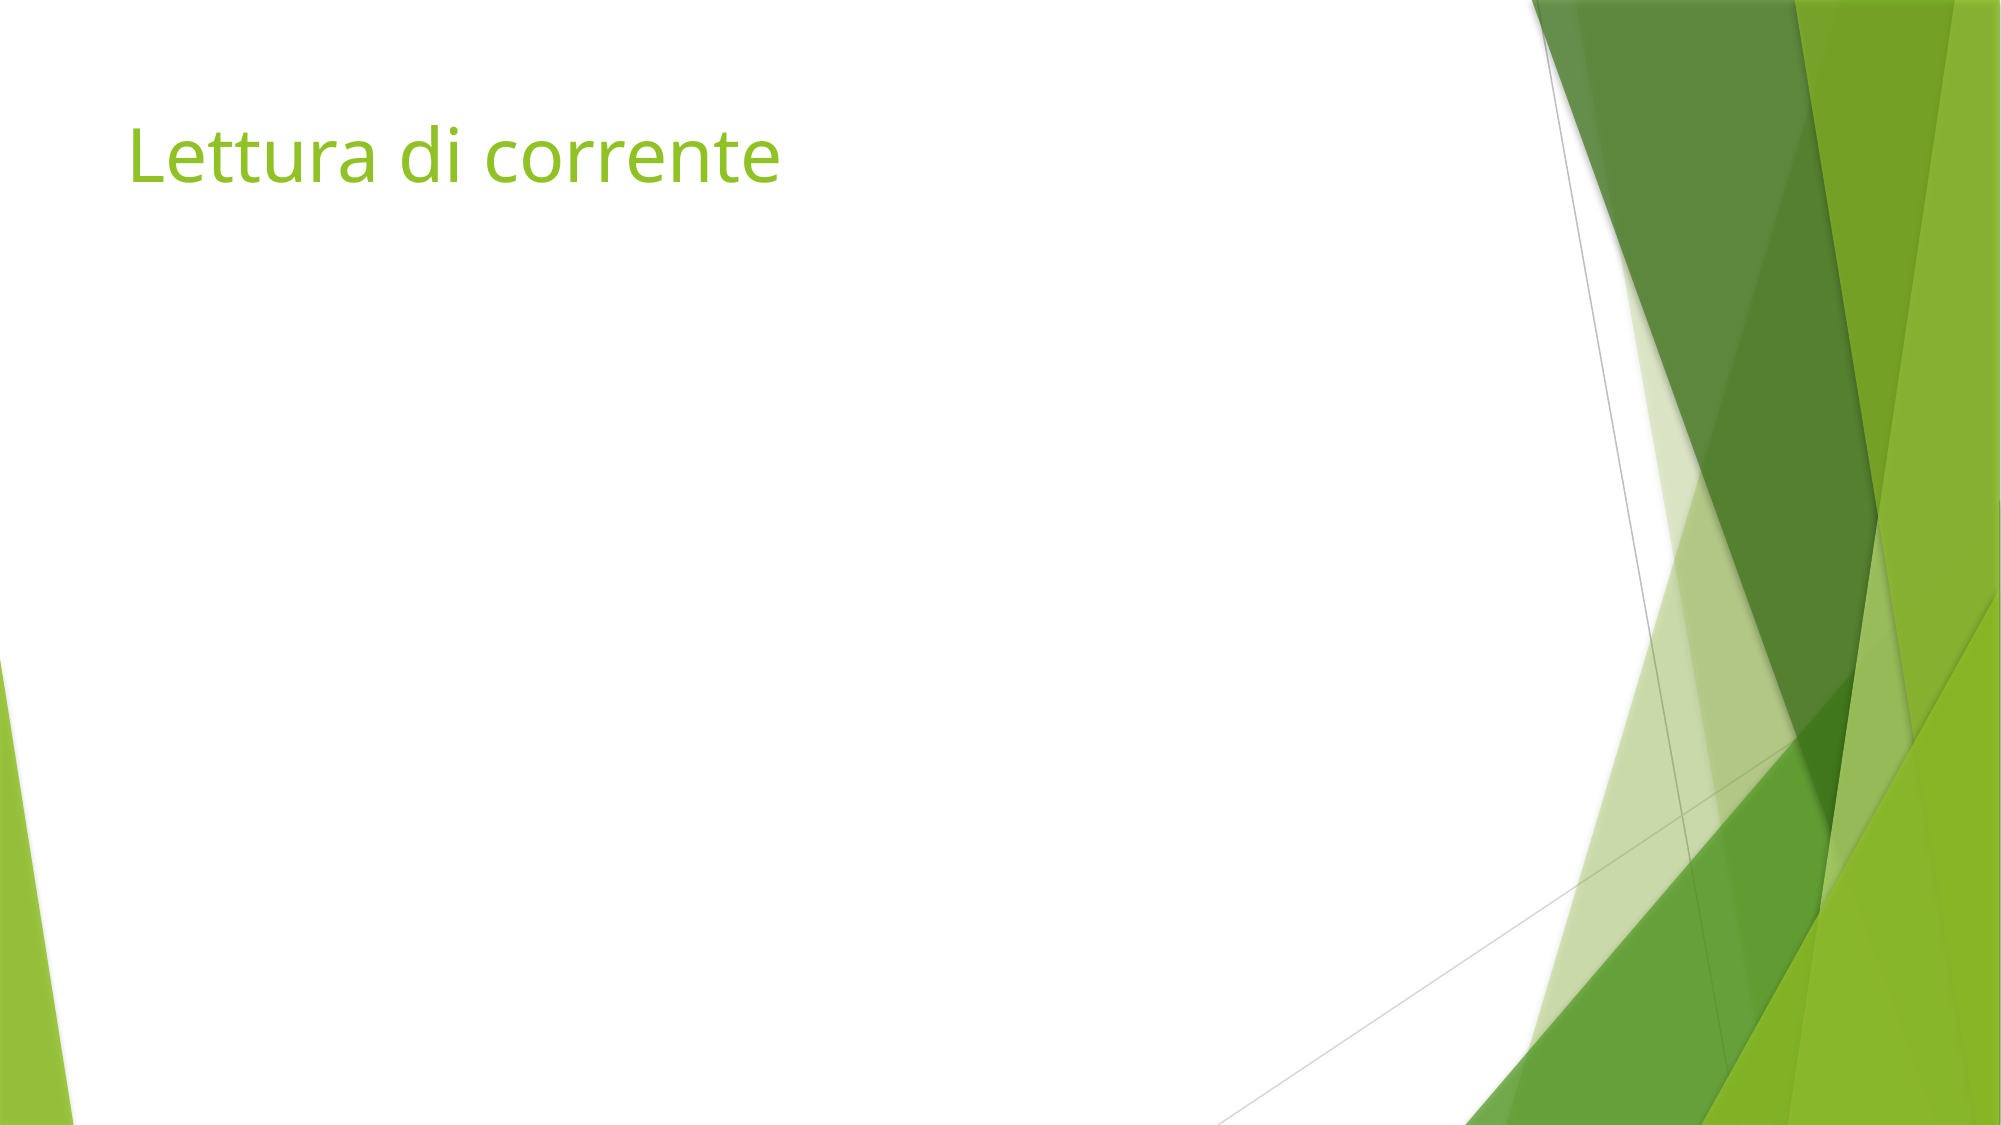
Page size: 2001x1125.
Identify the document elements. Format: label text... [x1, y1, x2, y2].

title Lettura di corrente [111, 99, 1522, 317]
